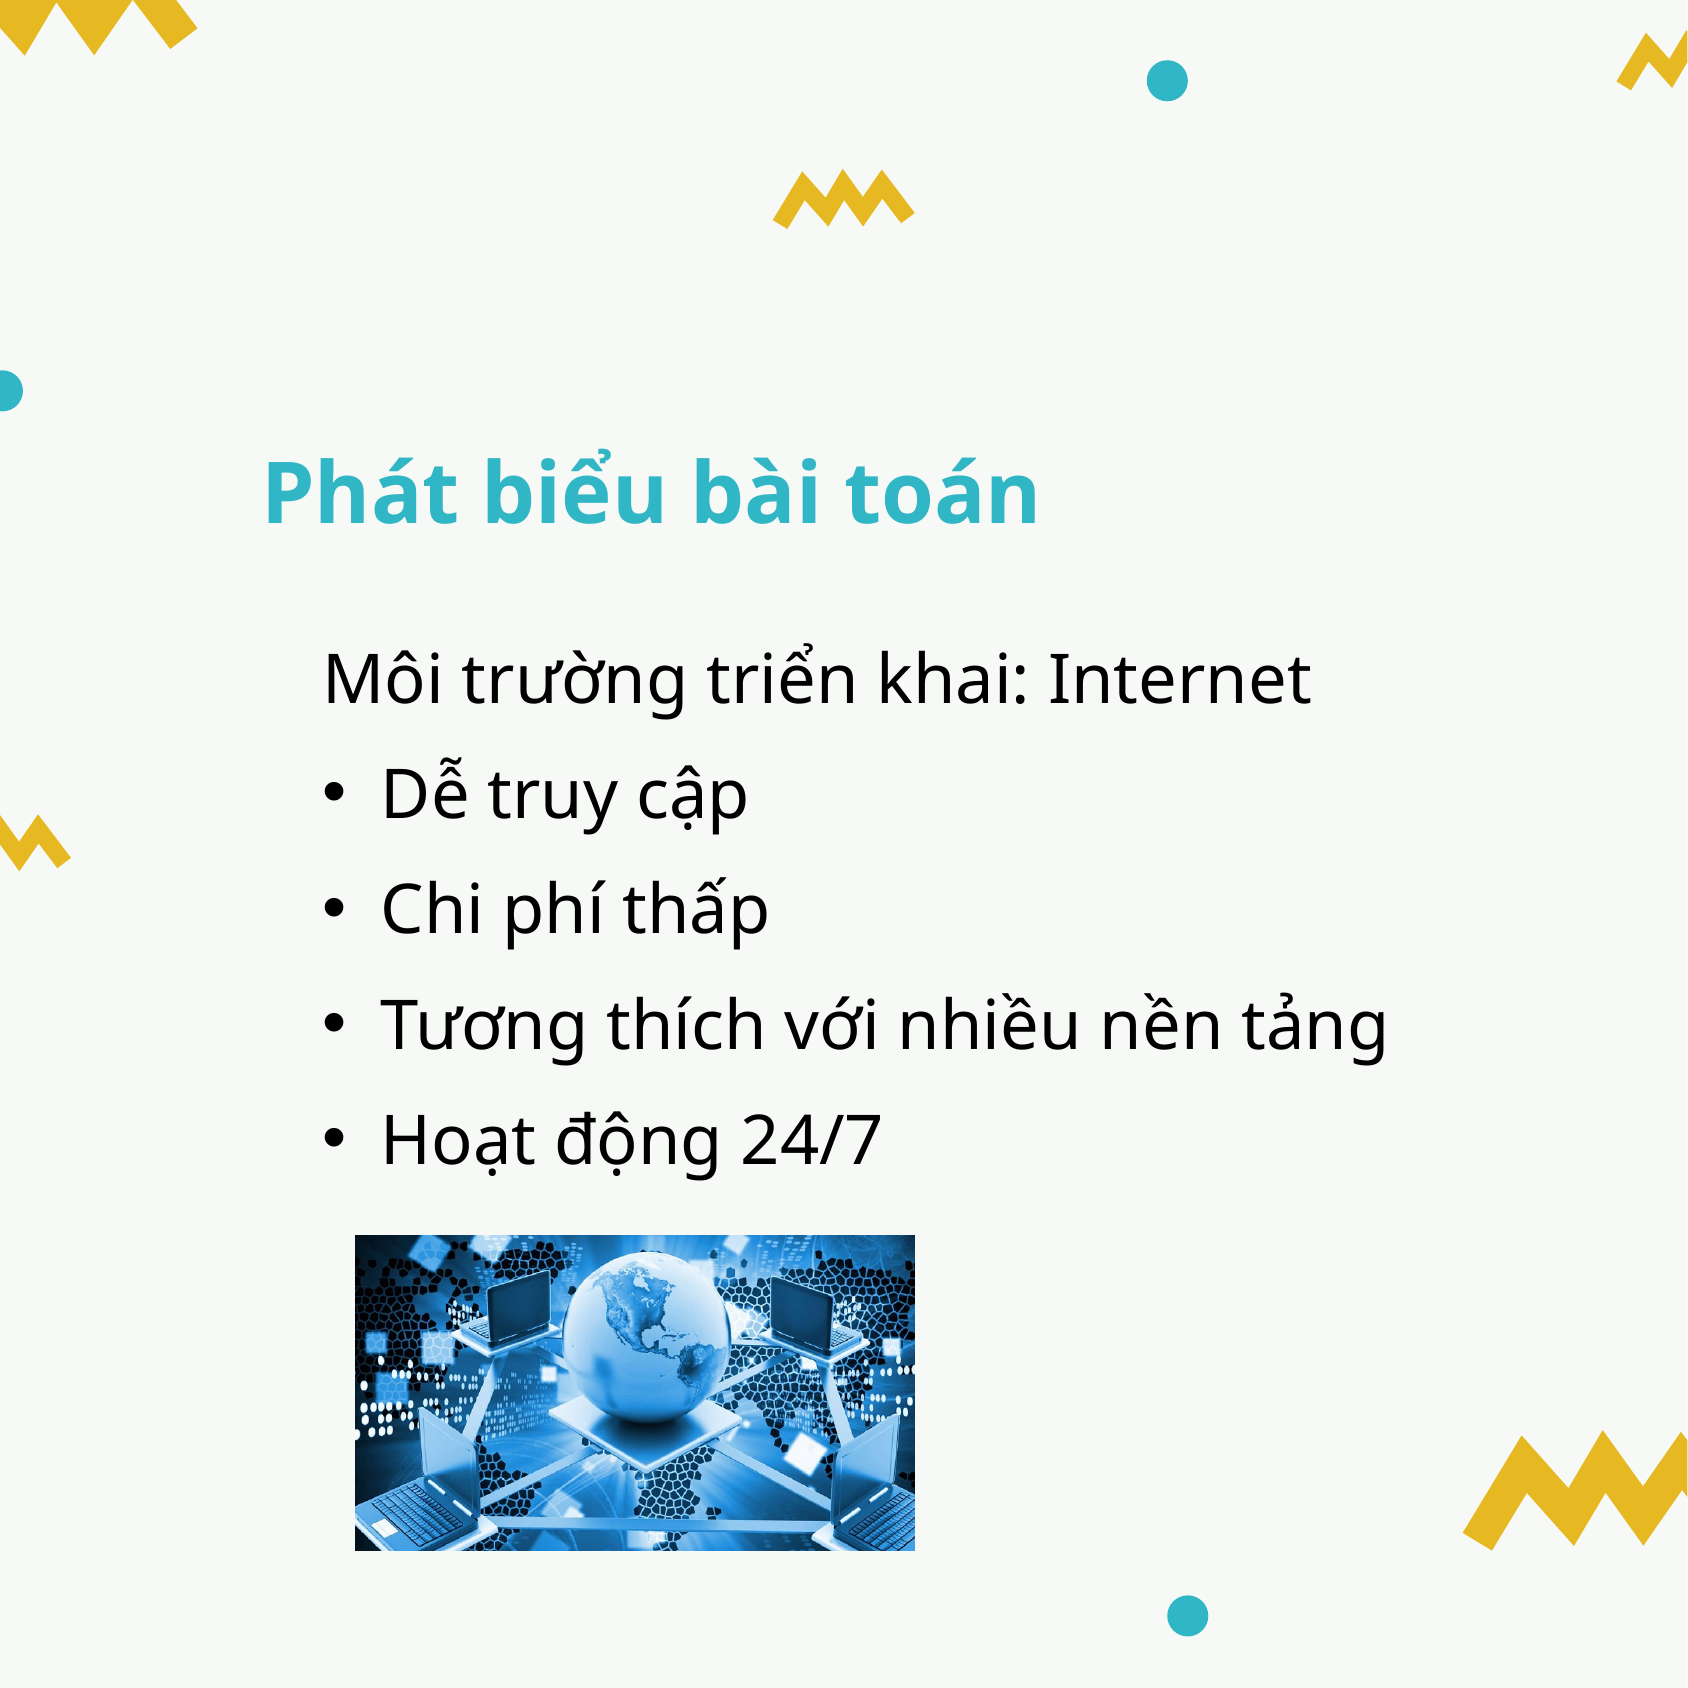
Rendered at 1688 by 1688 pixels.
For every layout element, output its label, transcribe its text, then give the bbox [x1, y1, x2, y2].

text_box [0, 814, 71, 872]
text_box Môi trường triển khai: Internet Dễ truy cập Chi phí thấp Tương thích với nhiều nền tảng Hoạt động 24/7 [264, 601, 1397, 1179]
text_box [1462, 1430, 1688, 1551]
text_box [1616, 30, 1688, 91]
text_box [0, 0, 198, 56]
text_box [772, 168, 915, 229]
text_box [1167, 1595, 1209, 1637]
text_box [1146, 60, 1188, 102]
text_box [0, 370, 23, 412]
text_box Phát biểu bài toán [261, 397, 1168, 541]
picture [355, 1235, 915, 1551]
